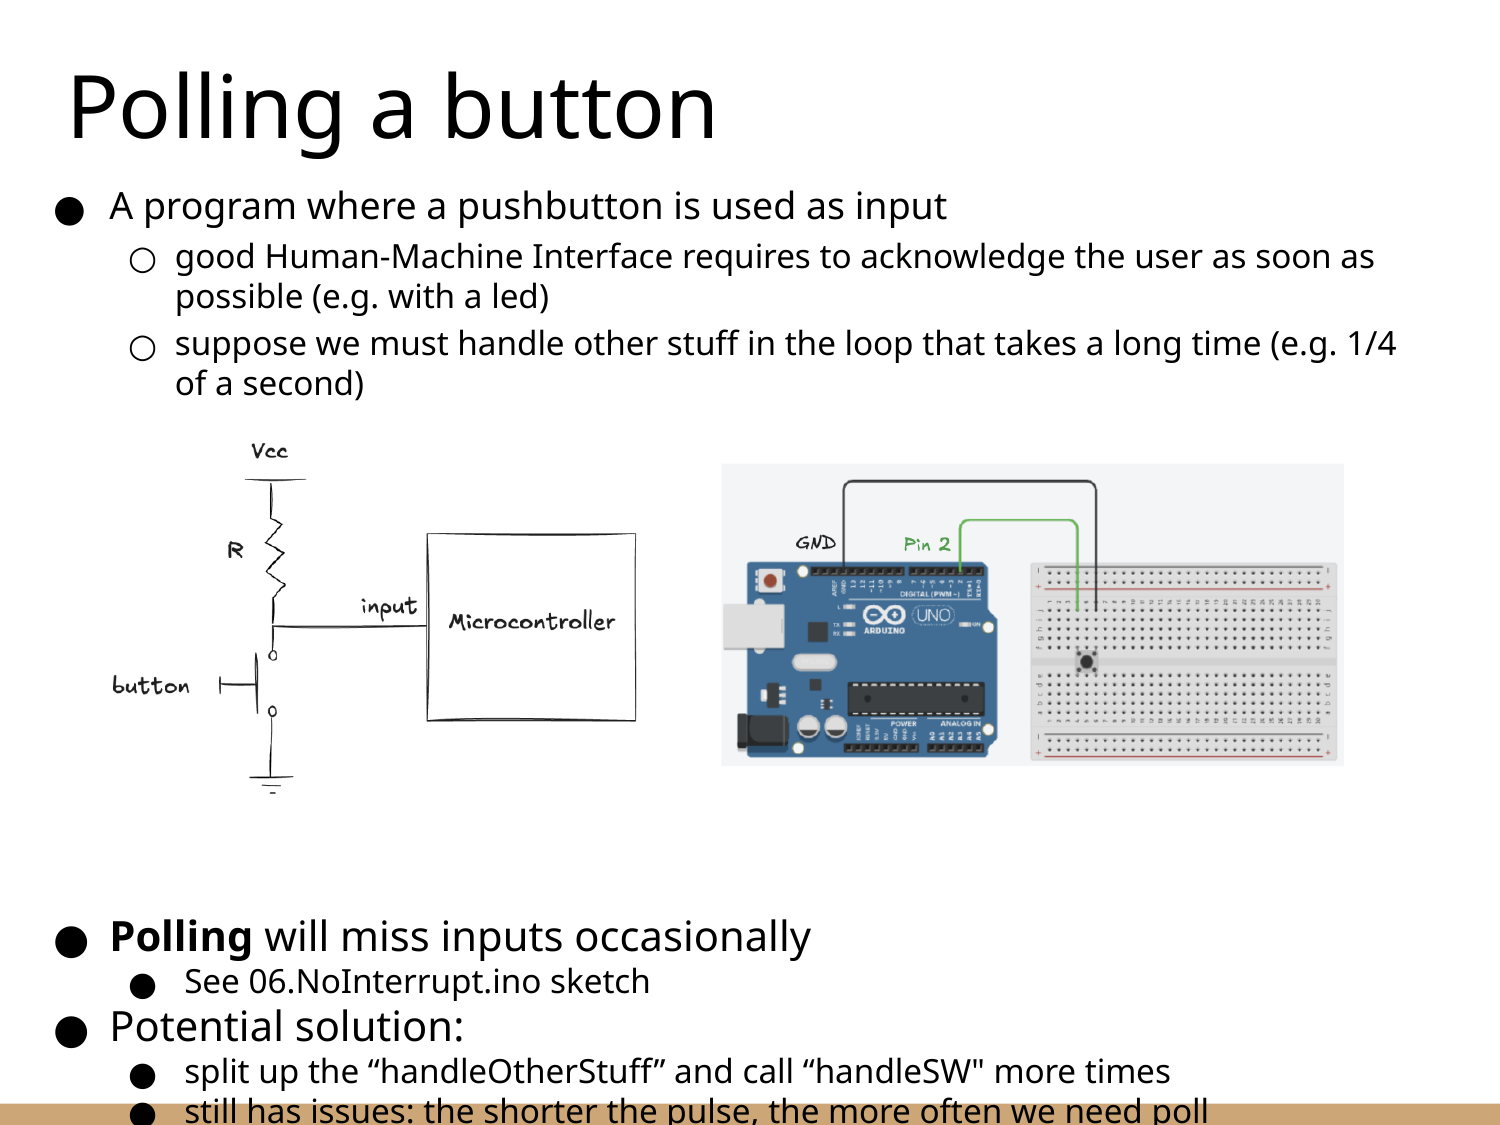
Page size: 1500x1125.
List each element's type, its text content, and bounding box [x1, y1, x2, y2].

list A program where a pushbutton is used as input good Human-Machine Interface requires to acknowledge the user as soon as possible (e.g. with a led) suppose we must handle other stuff in the loop that takes a long time (e.g. 1/4 of a second) Polling will miss inputs occasionally See 06.NoInterrupt.ino sketch Potential solution: split up the “handleOtherStuff” and call “handleSW" more times still has issues: the shorter the pulse, the more often we need poll [38, 167, 1436, 1056]
picture [99, 425, 1344, 808]
title Polling a button [51, 69, 1449, 172]
